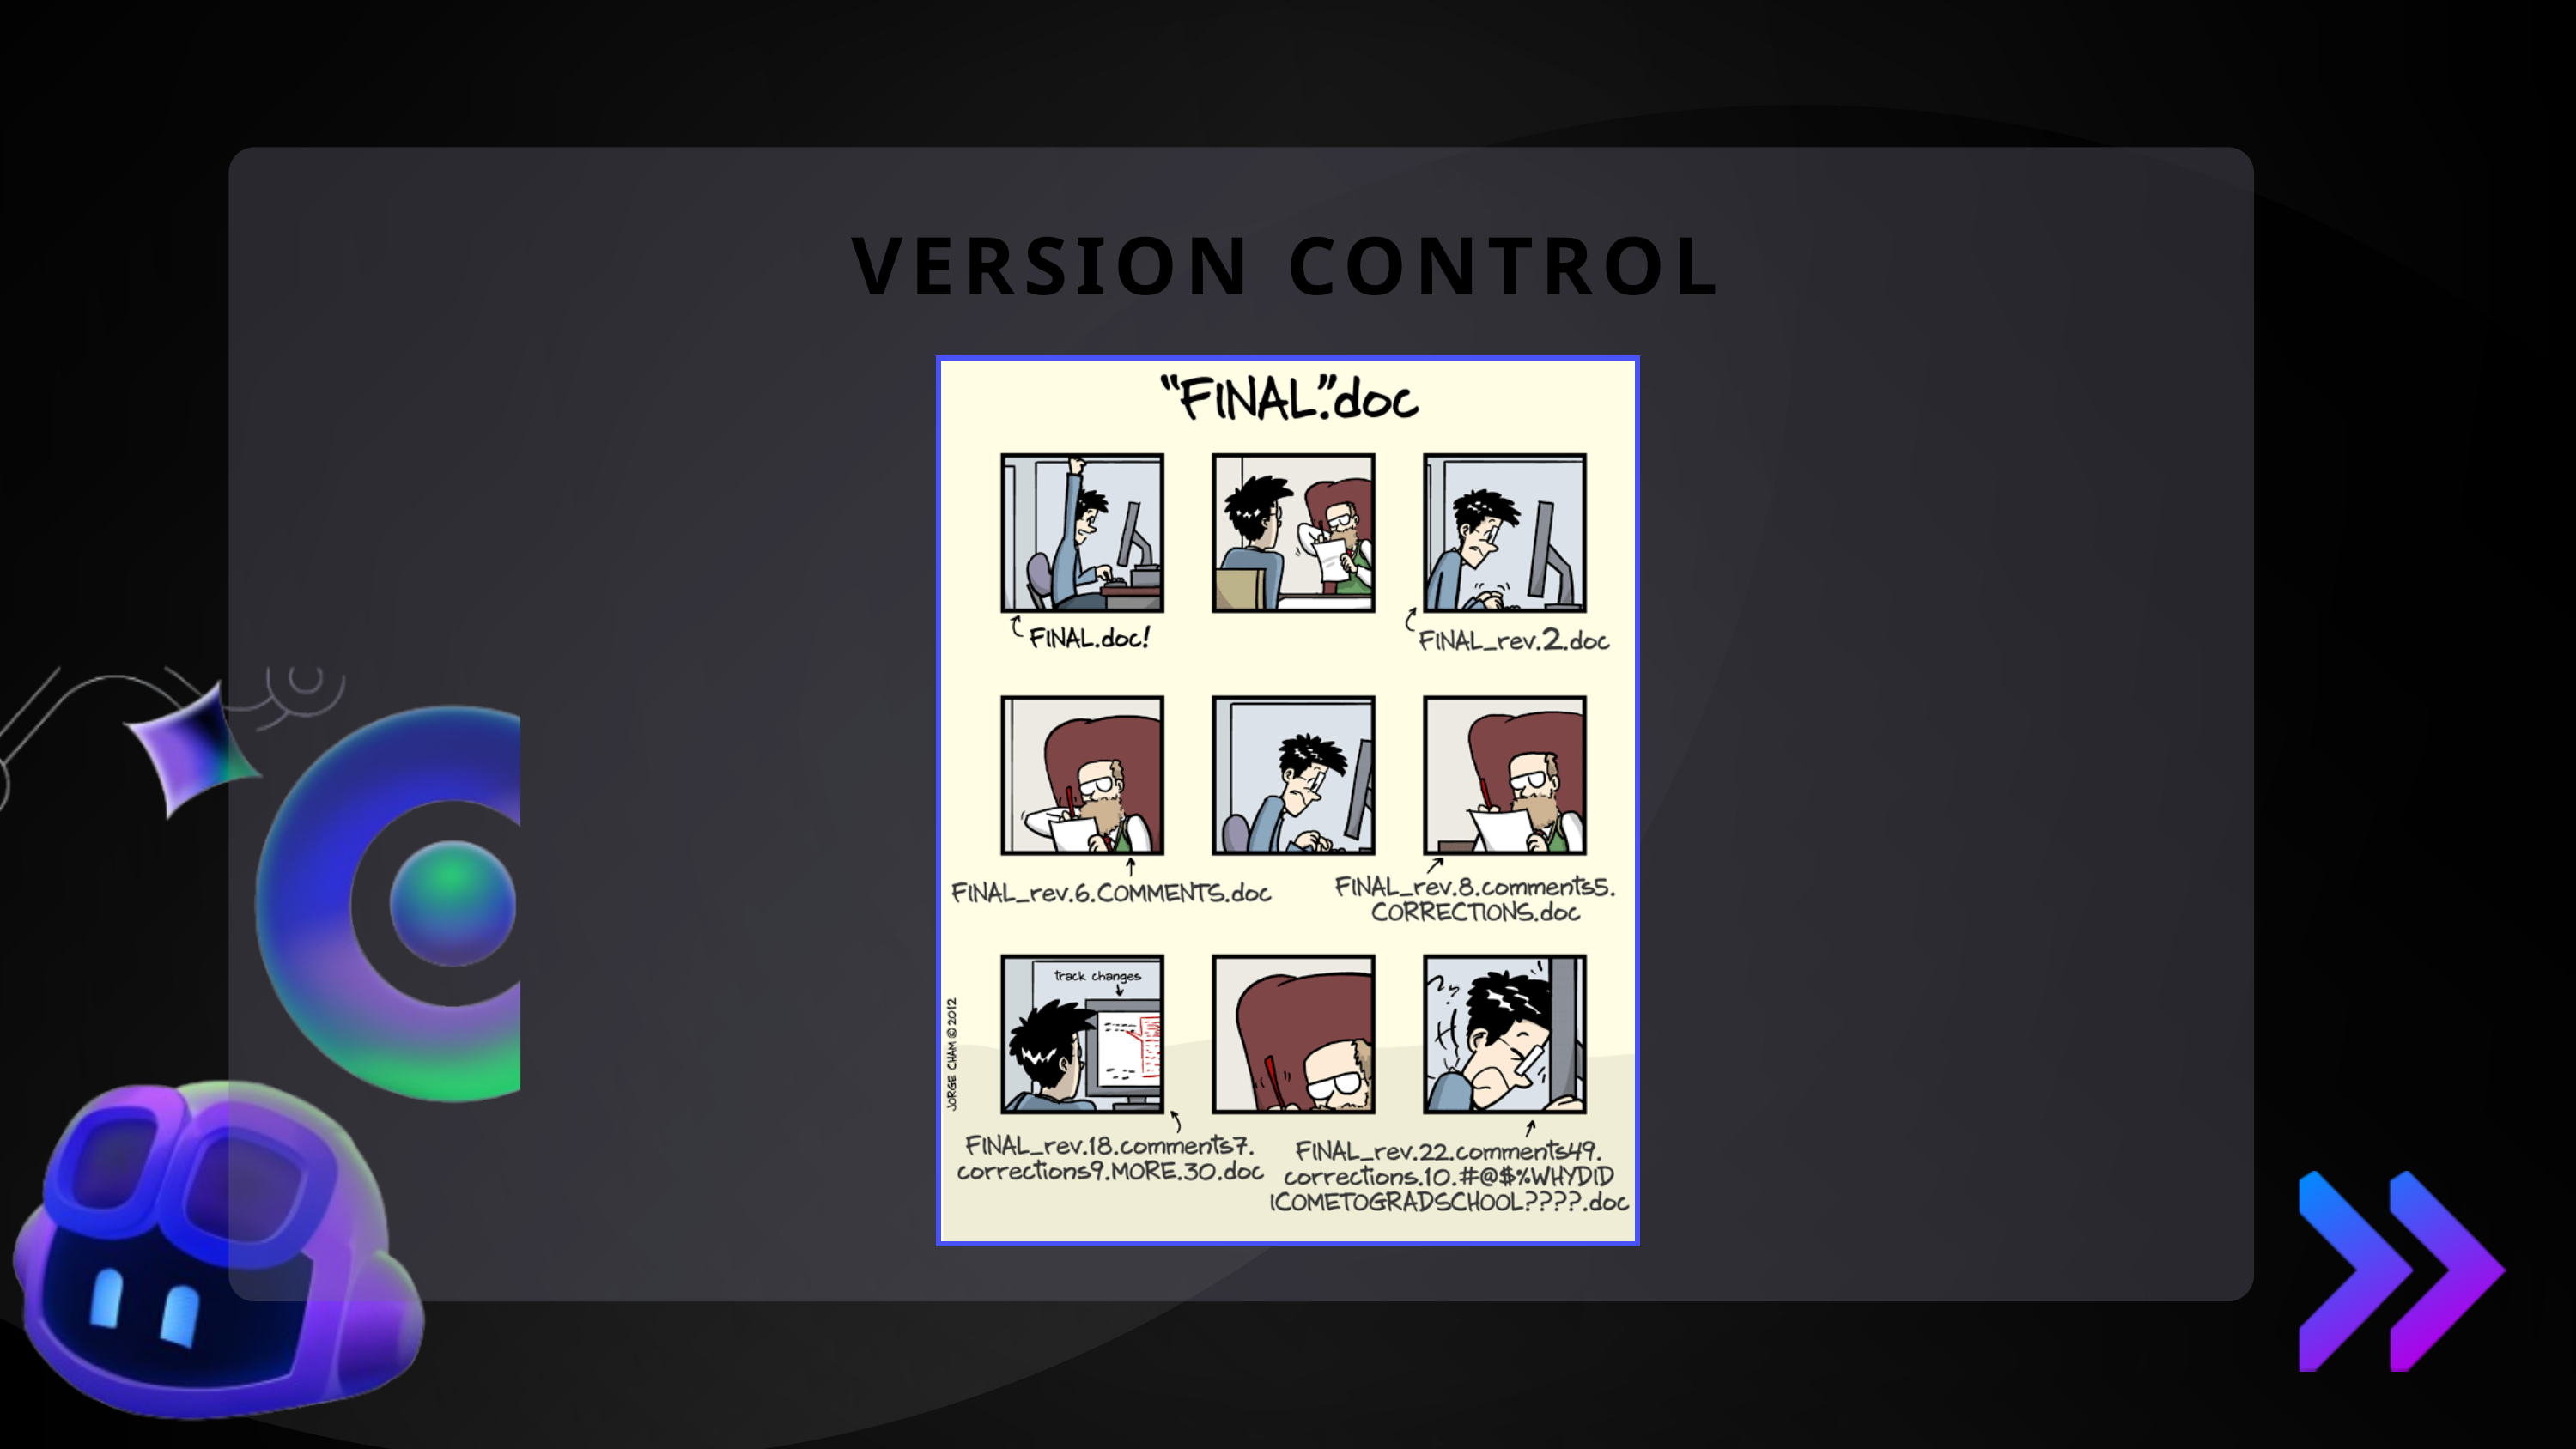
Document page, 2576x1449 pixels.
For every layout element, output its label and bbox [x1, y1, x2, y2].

text_box [0, 0, 2576, 1449]
text_box [228, 147, 2255, 1302]
text_box [0, 659, 521, 1449]
text_box [2299, 1171, 2506, 1372]
